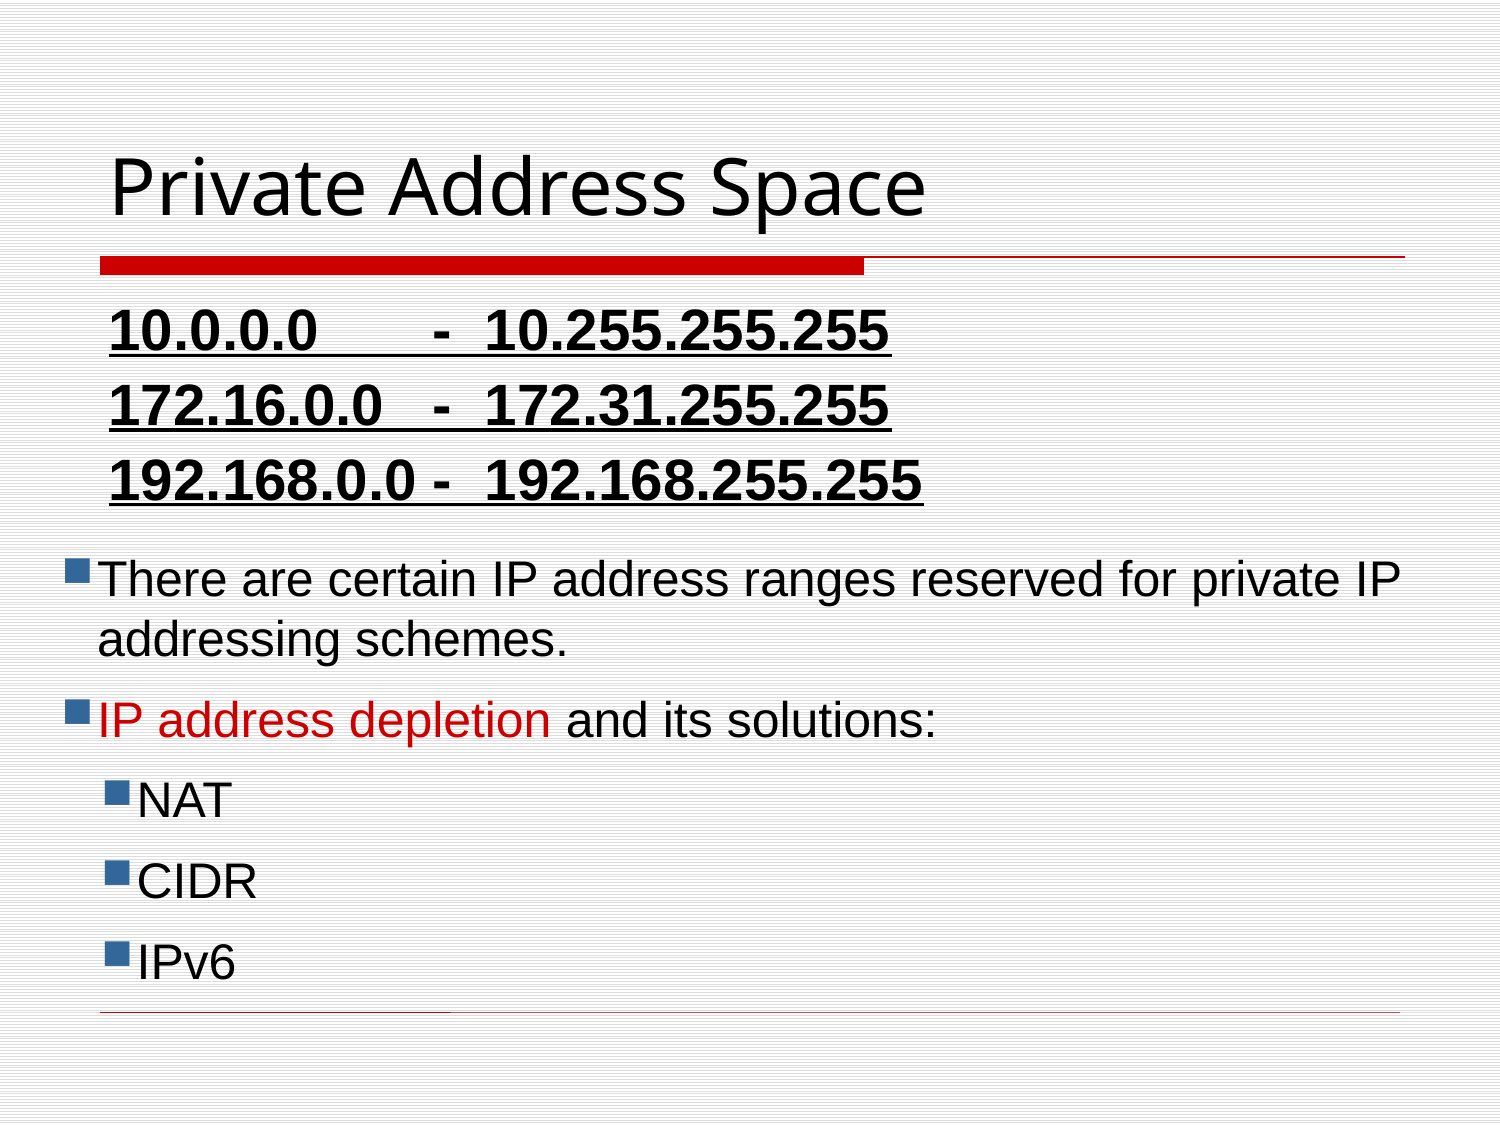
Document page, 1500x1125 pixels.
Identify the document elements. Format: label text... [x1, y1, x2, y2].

text_box There are certain IP address ranges reserved for private IP addressing schemes. IP address depletion and its solutions: NAT CIDR IPv6 [46, 538, 1465, 997]
text_box 10.0.0.0 - 10.255.255.255 172.16.0.0 - 172.31.255.255 192.168.0.0 - 192.168.255.255 [93, 292, 973, 520]
text_box Private Address Space [94, 128, 1407, 250]
